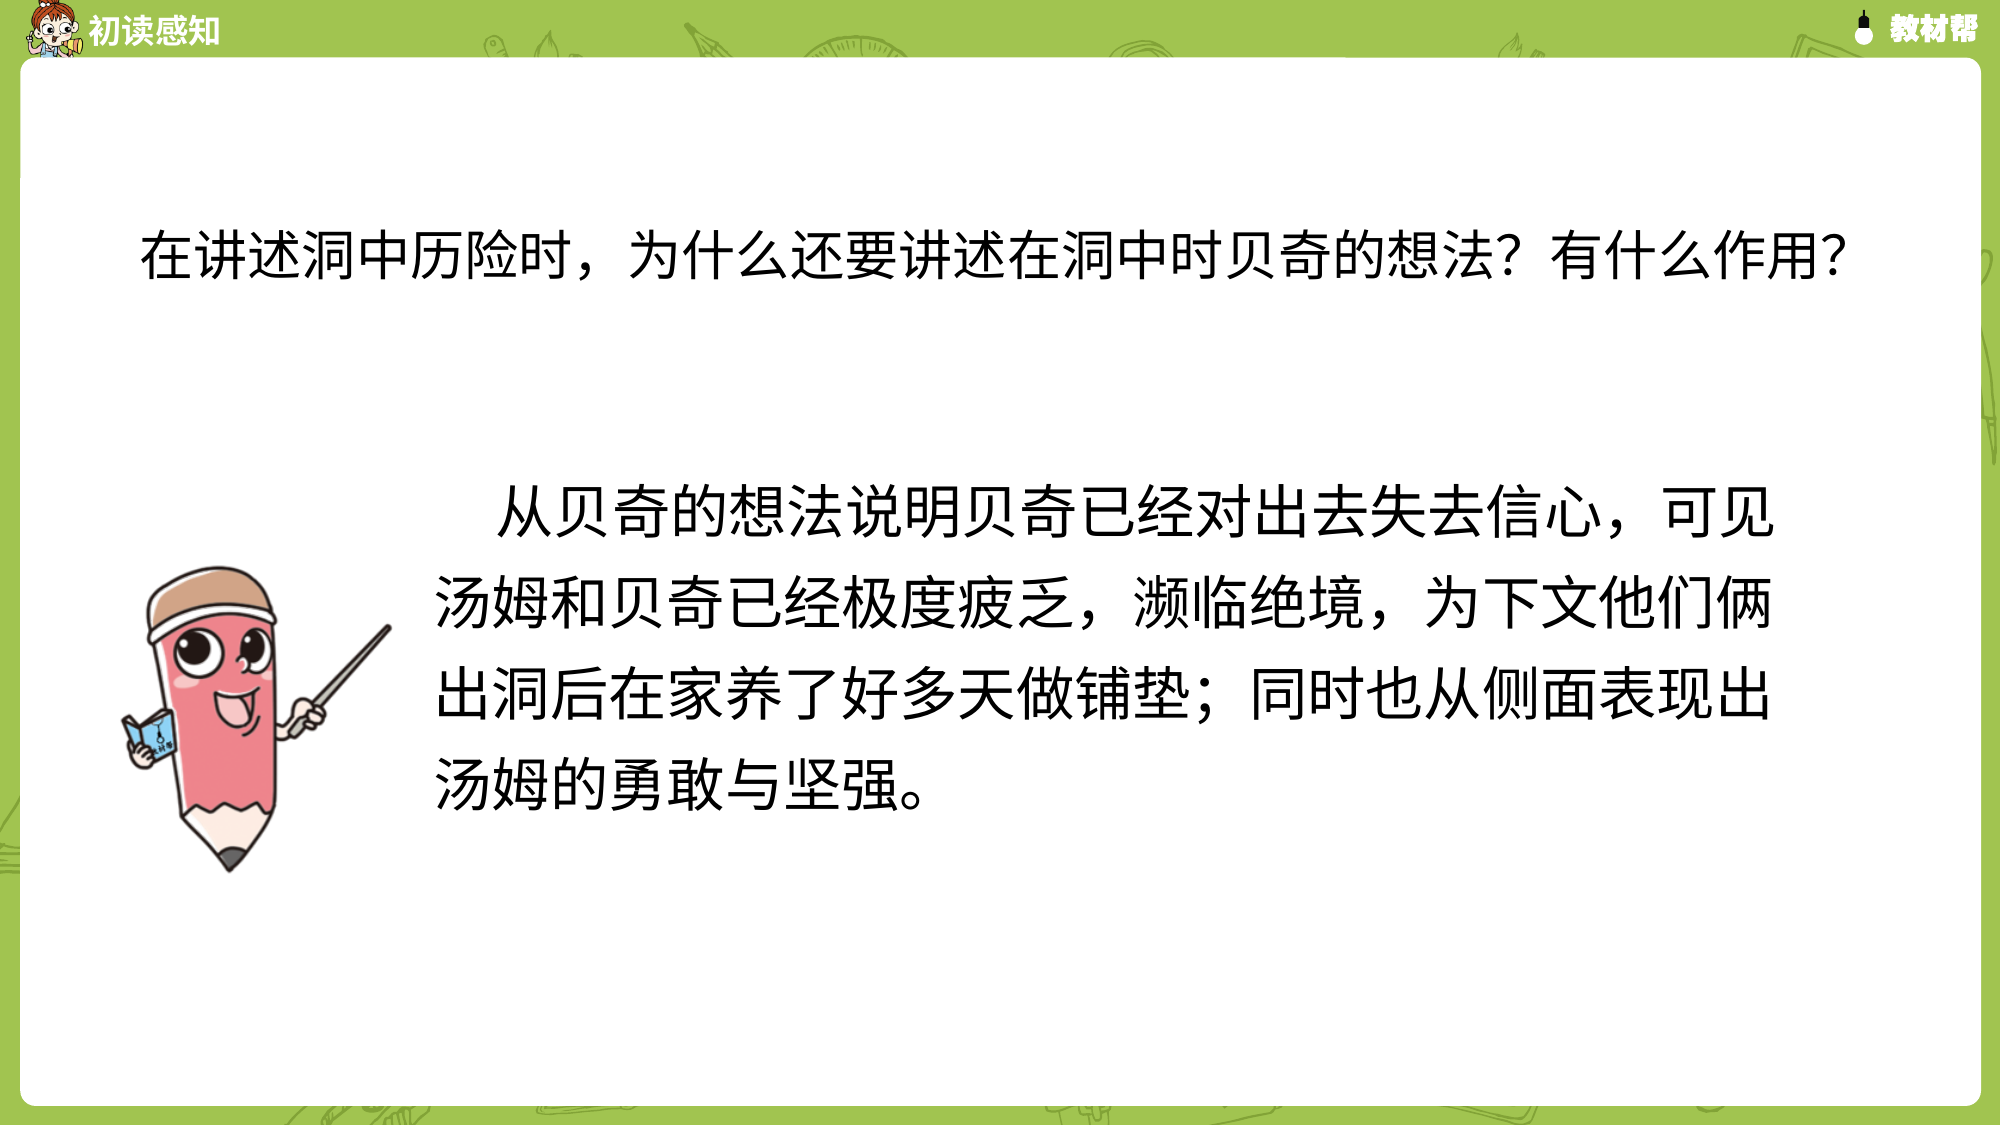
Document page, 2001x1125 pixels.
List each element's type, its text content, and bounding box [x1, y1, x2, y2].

text_box 从贝奇的想法说明贝奇已经对出去失去信心，可见汤姆和贝奇已经极度疲乏，濒临绝境，为下文他们俩出洞后在家养了好多天做铺垫；同时也从侧面表现出汤姆的勇敢与坚强。 [418, 446, 1796, 826]
picture [90, 562, 405, 876]
text_box 在讲述洞中历险时，为什么还要讲述在洞中时贝奇的想法？有什么作用？ [124, 194, 1876, 294]
picture [26, 0, 88, 60]
